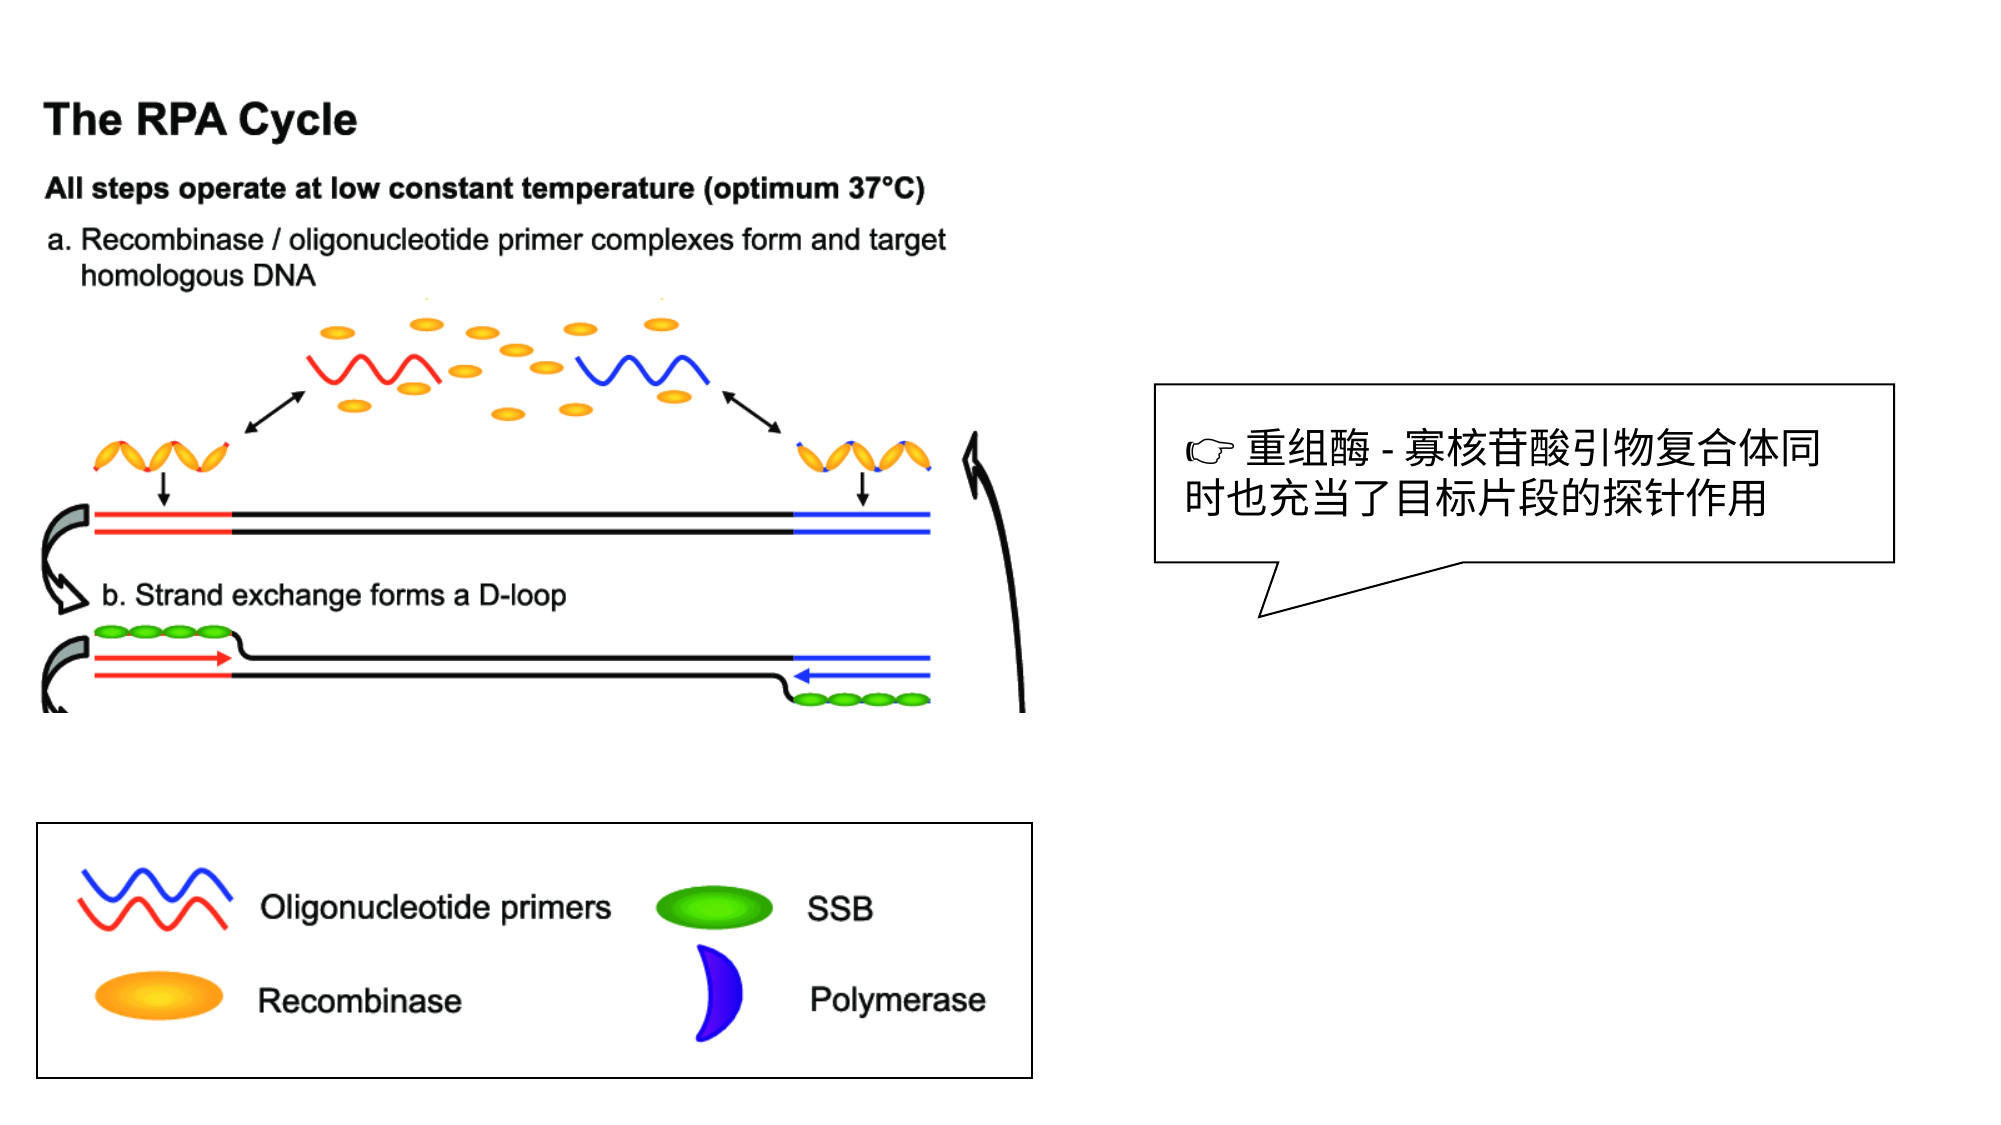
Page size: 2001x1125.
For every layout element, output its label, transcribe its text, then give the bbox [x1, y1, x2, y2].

picture [36, 94, 1032, 713]
text_box T Recombinase polymerase amplification [36, 822, 1033, 1079]
picture [58, 852, 1013, 1049]
text_box T Recombinase polymerase amplification [1153, 383, 1896, 619]
text_box 👉重组酶-寡核苷酸引物复合体同时也充当了目标片段的探针作用 [1170, 414, 1869, 530]
